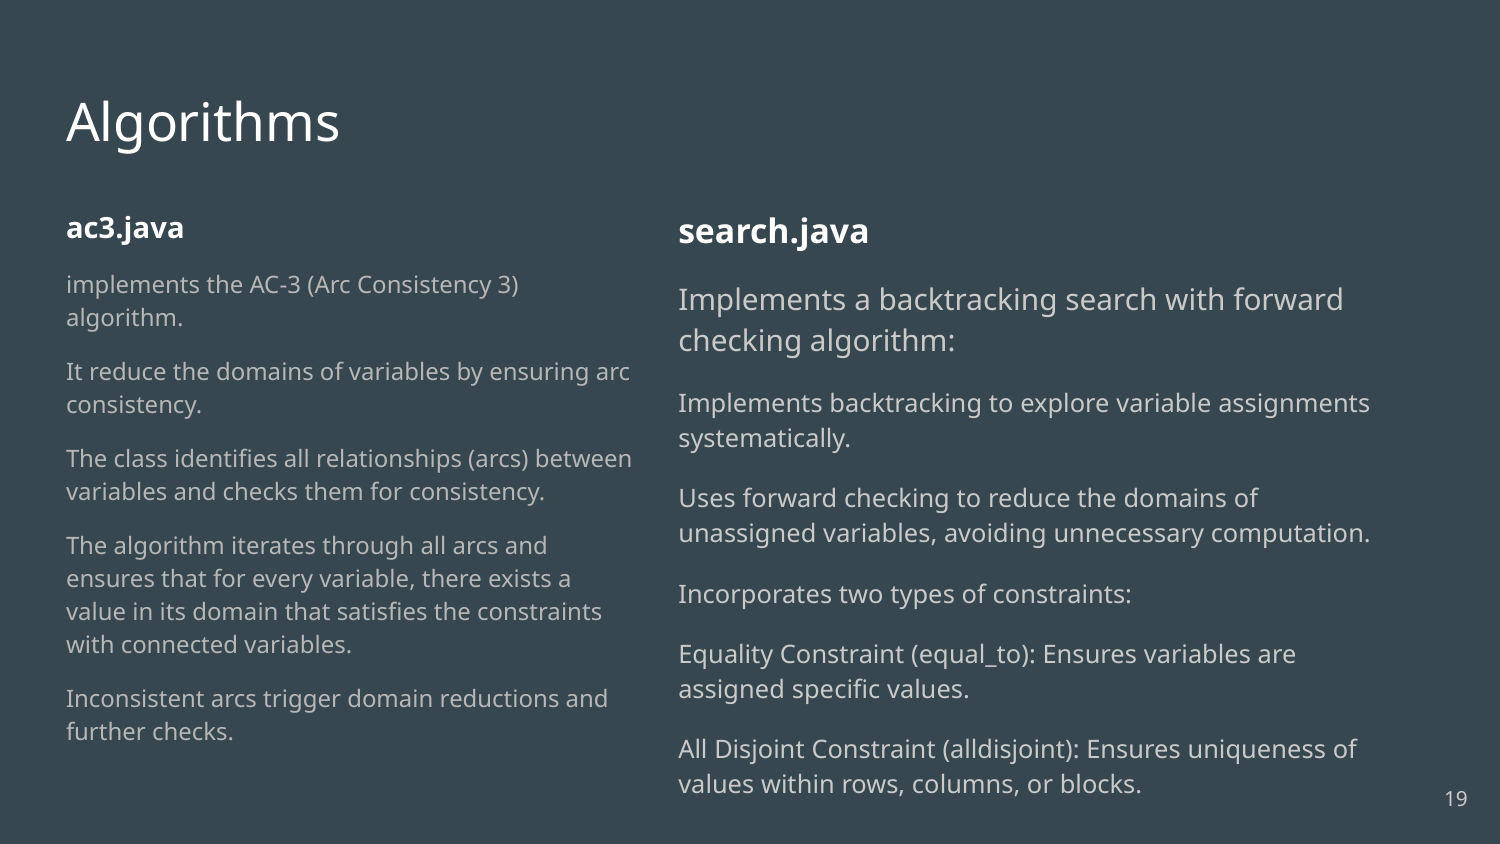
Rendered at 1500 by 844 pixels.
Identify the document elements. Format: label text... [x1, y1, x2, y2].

list search.java Implements a backtracking search with forward checking algorithm: Implements backtracking to explore variable assignments systematically. Uses forward checking to reduce the domains of unassigned variables, avoiding unnecessary computation. Incorporates two types of constraints: Equality Constraint (equal_to): Ensures variables are assigned specific values. All Disjoint Constraint (alldisjoint): Ensures uniqueness of values within rows, columns, or blocks. [663, 189, 1397, 760]
list ac3.java implements the AC-3 (Arc Consistency 3) algorithm. It reduce the domains of variables by ensuring arc consistency. The class identifies all relationships (arcs) between variables and checks them for consistency. The algorithm iterates through all arcs and ensures that for every variable, there exists a value in its domain that satisfies the constraints with connected variables. Inconsistent arcs trigger domain reductions and further checks. [51, 189, 649, 786]
title Algorithms [51, 72, 1449, 167]
slide_number 19 [1392, 767, 1483, 833]
